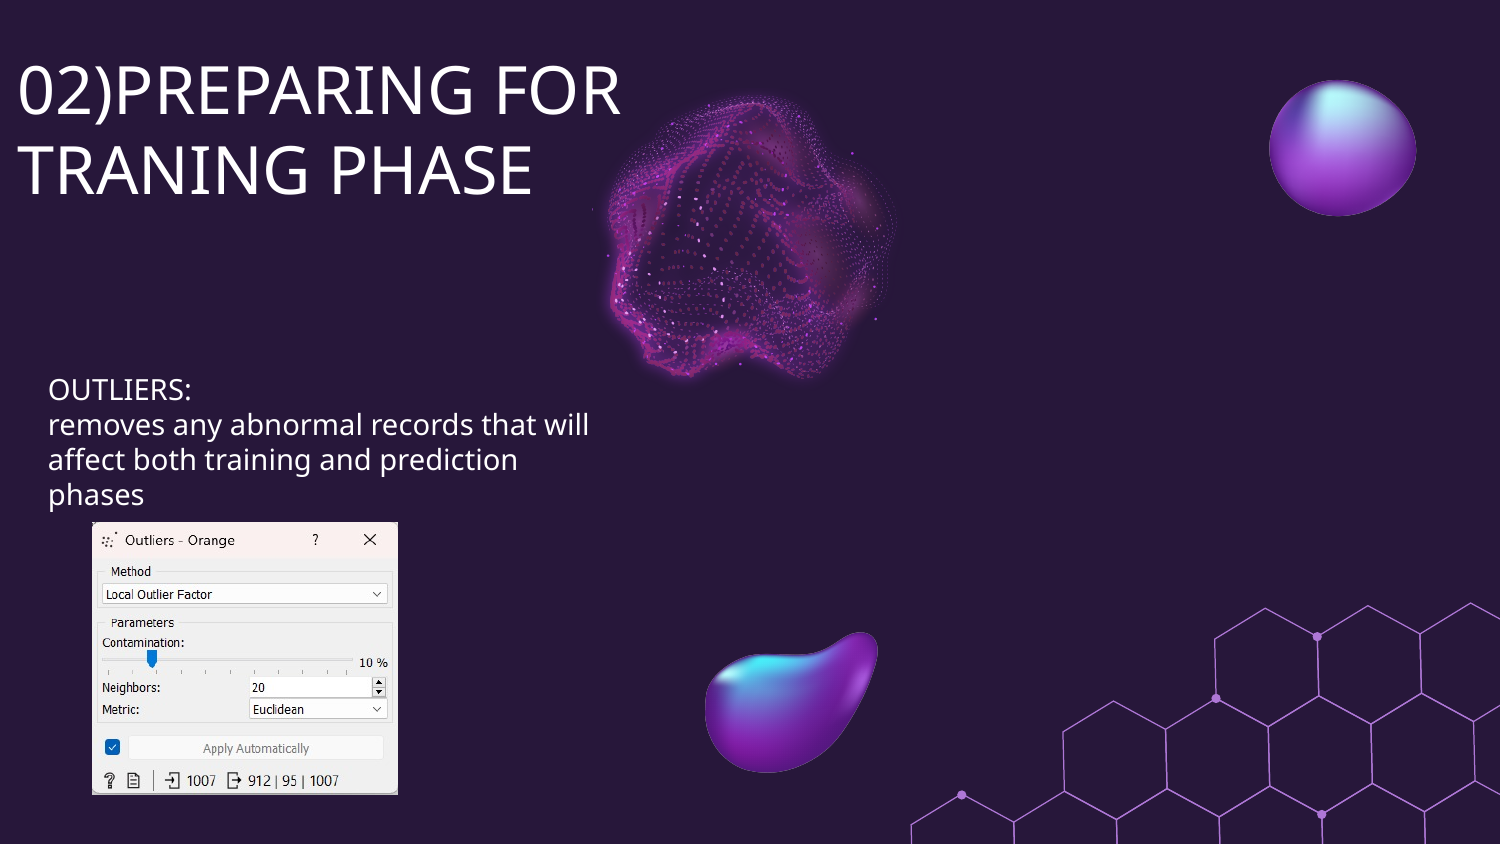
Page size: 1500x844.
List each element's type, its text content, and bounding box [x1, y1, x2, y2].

picture [684, 603, 912, 795]
picture [92, 522, 398, 796]
picture [592, 88, 908, 392]
title 02)PREPARING FOR TRANING PHASE [2, 14, 792, 223]
picture [1248, 59, 1436, 241]
subtitle OUTLIERS: removes any abnormal records that will affect both training and prediction phases [32, 356, 623, 515]
